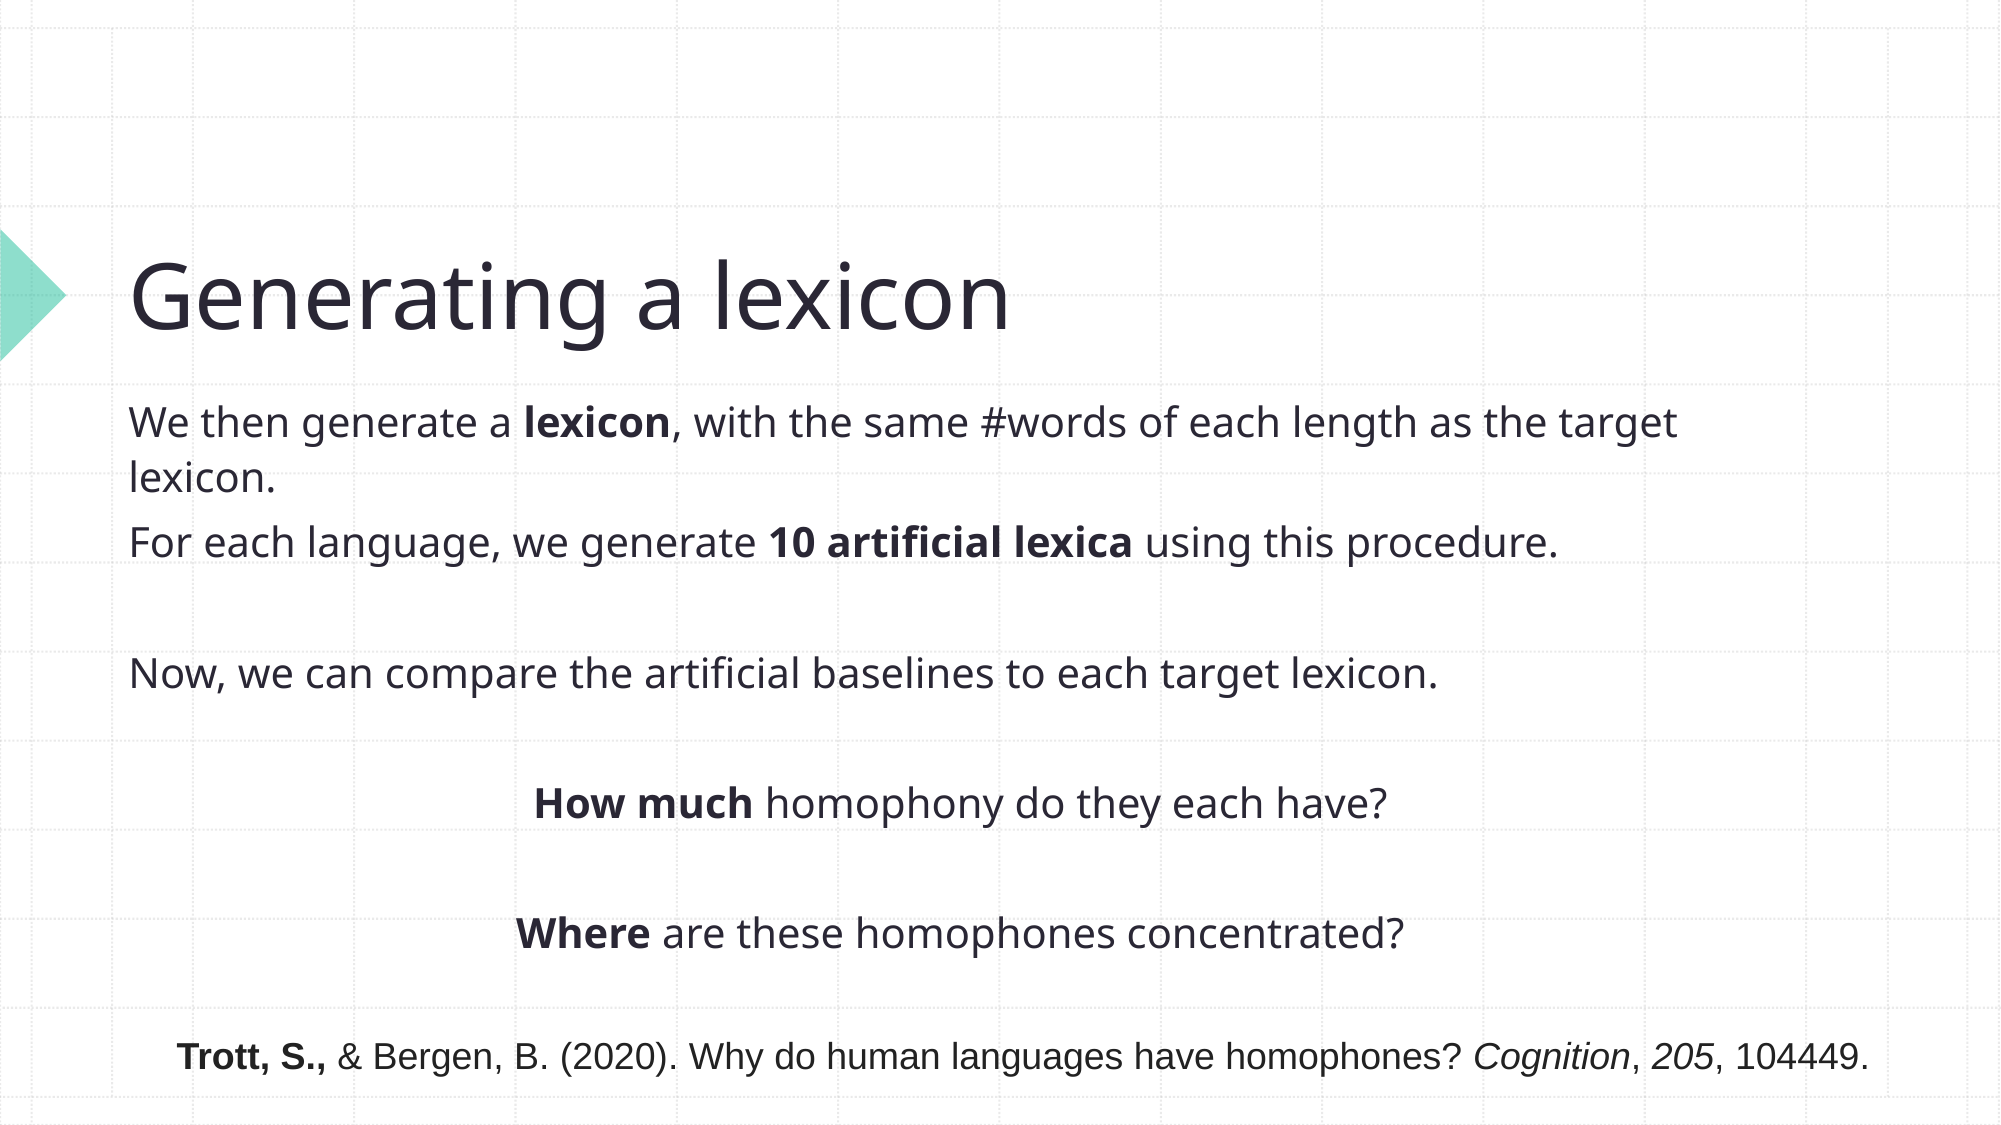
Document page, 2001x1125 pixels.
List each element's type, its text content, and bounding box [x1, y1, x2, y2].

text_box Where are these homophones concentrated? [420, 894, 1501, 1014]
title Generating a lexicon [113, 119, 1808, 356]
text_box How much homophony do they each have? [420, 764, 1501, 884]
list We then generate a lexicon, with the same #words of each length as the target lexicon. [113, 383, 1808, 502]
text_box For each language, we generate 10 artificial lexica using this procedure. [113, 503, 1808, 624]
text_box Trott, S., & Bergen, B. (2020). Why do human languages have homophones? Cognition, 205, 104449. [161, 1024, 1927, 1085]
text_box Now, we can compare the artificial baselines to each target lexicon. [113, 633, 1808, 754]
